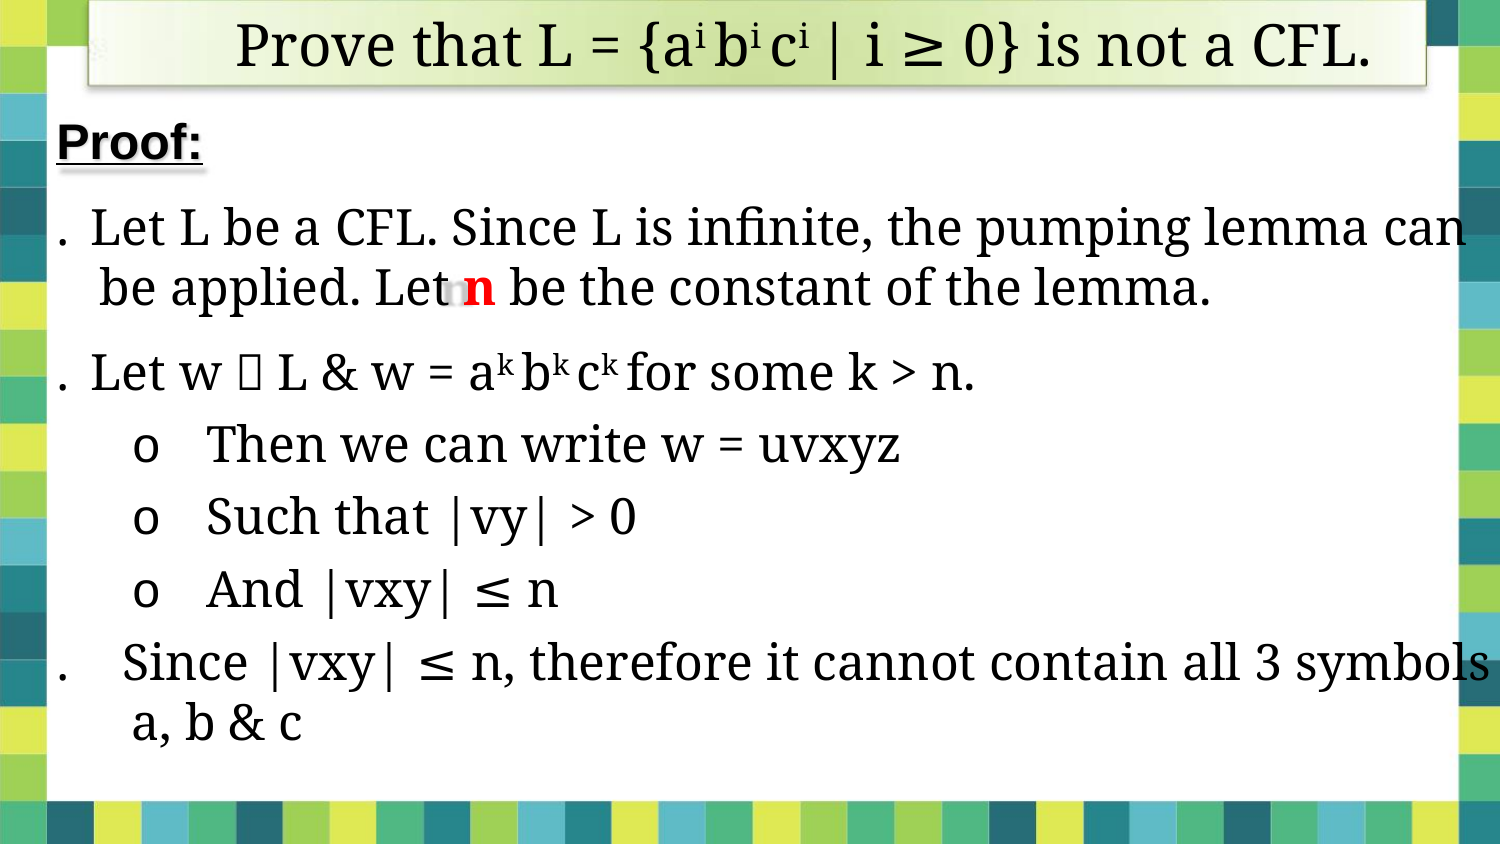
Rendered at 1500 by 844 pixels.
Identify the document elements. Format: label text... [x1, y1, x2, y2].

text_box [0, 0, 1500, 844]
text_box Prove that L = {ai bi ci | i ≥ 0} is not a CFL. [235, 6, 1436, 78]
text_box . Let w  L & w = ak bk ck for some k > n. o Then we can write w = uvxyz o Such that |vy| > 0 o And |vxy| ≤ n . Since |vxy| ≤ n, therefore it cannot contain all 3 symbols – [56, 338, 1500, 691]
text_box Proof: [56, 113, 279, 170]
text_box a, b & c [131, 693, 367, 751]
text_box . Let L be a CFL. Since L is infinite, the pumping lemma can be applied. Let n be the constant of the lemma. [56, 198, 1500, 316]
